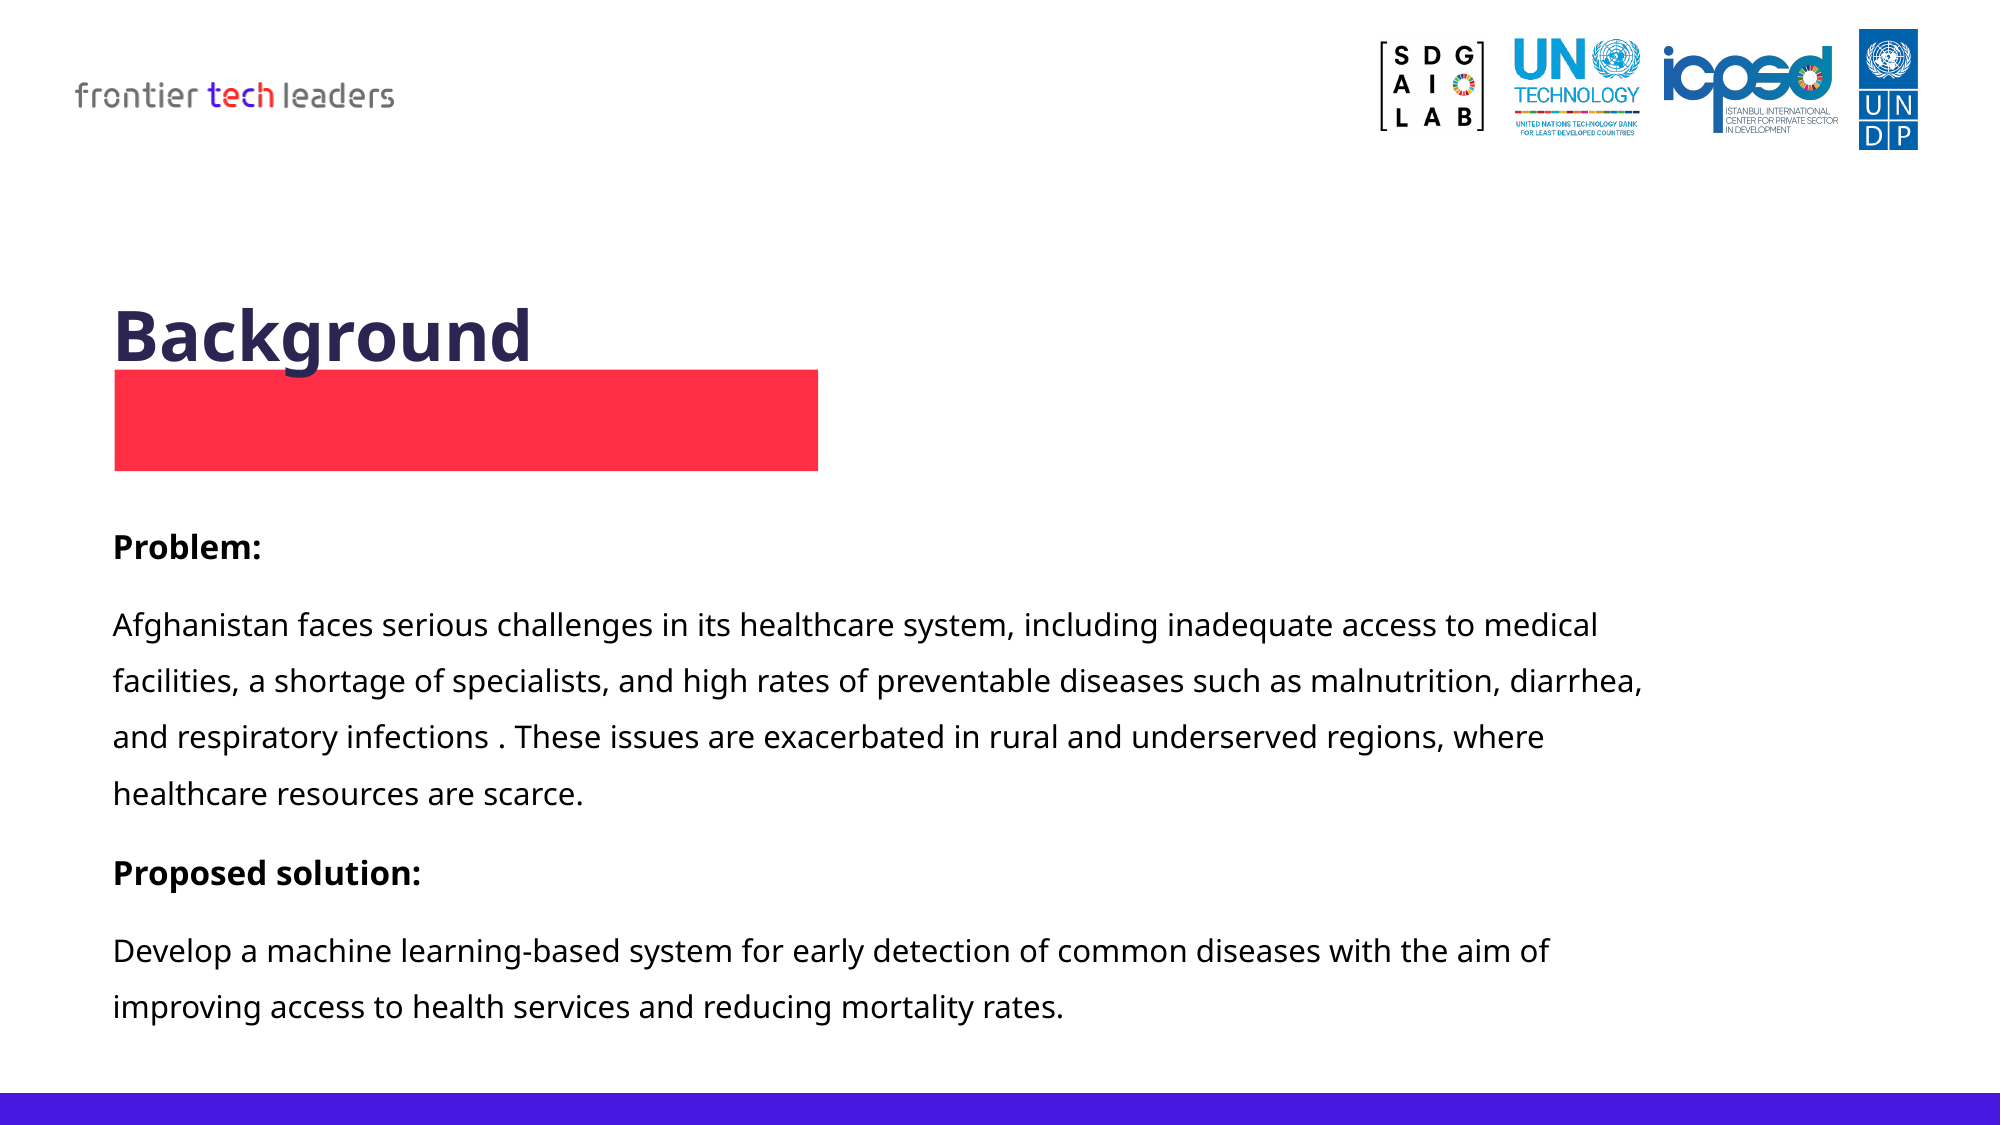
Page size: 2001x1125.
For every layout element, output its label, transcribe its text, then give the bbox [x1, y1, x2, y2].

text_box [114, 411, 819, 472]
list Problem: Afghanistan faces serious challenges in its healthcare system, including inadequate access to medical facilities, a shortage of specialists, and high rates of preventable diseases such as malnutrition, diarrhea, and respiratory infections . These issues are exacerbated in rural and underserved regions, where healthcare resources are scarce. Proposed solution: Develop a machine learning-based system for early detection of common diseases with the aim of improving access to health services and reducing mortality rates. [104, 498, 1666, 1033]
picture [75, 82, 394, 108]
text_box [1377, 29, 1918, 150]
title Background [104, 266, 1378, 411]
text_box [0, 1093, 2000, 1125]
